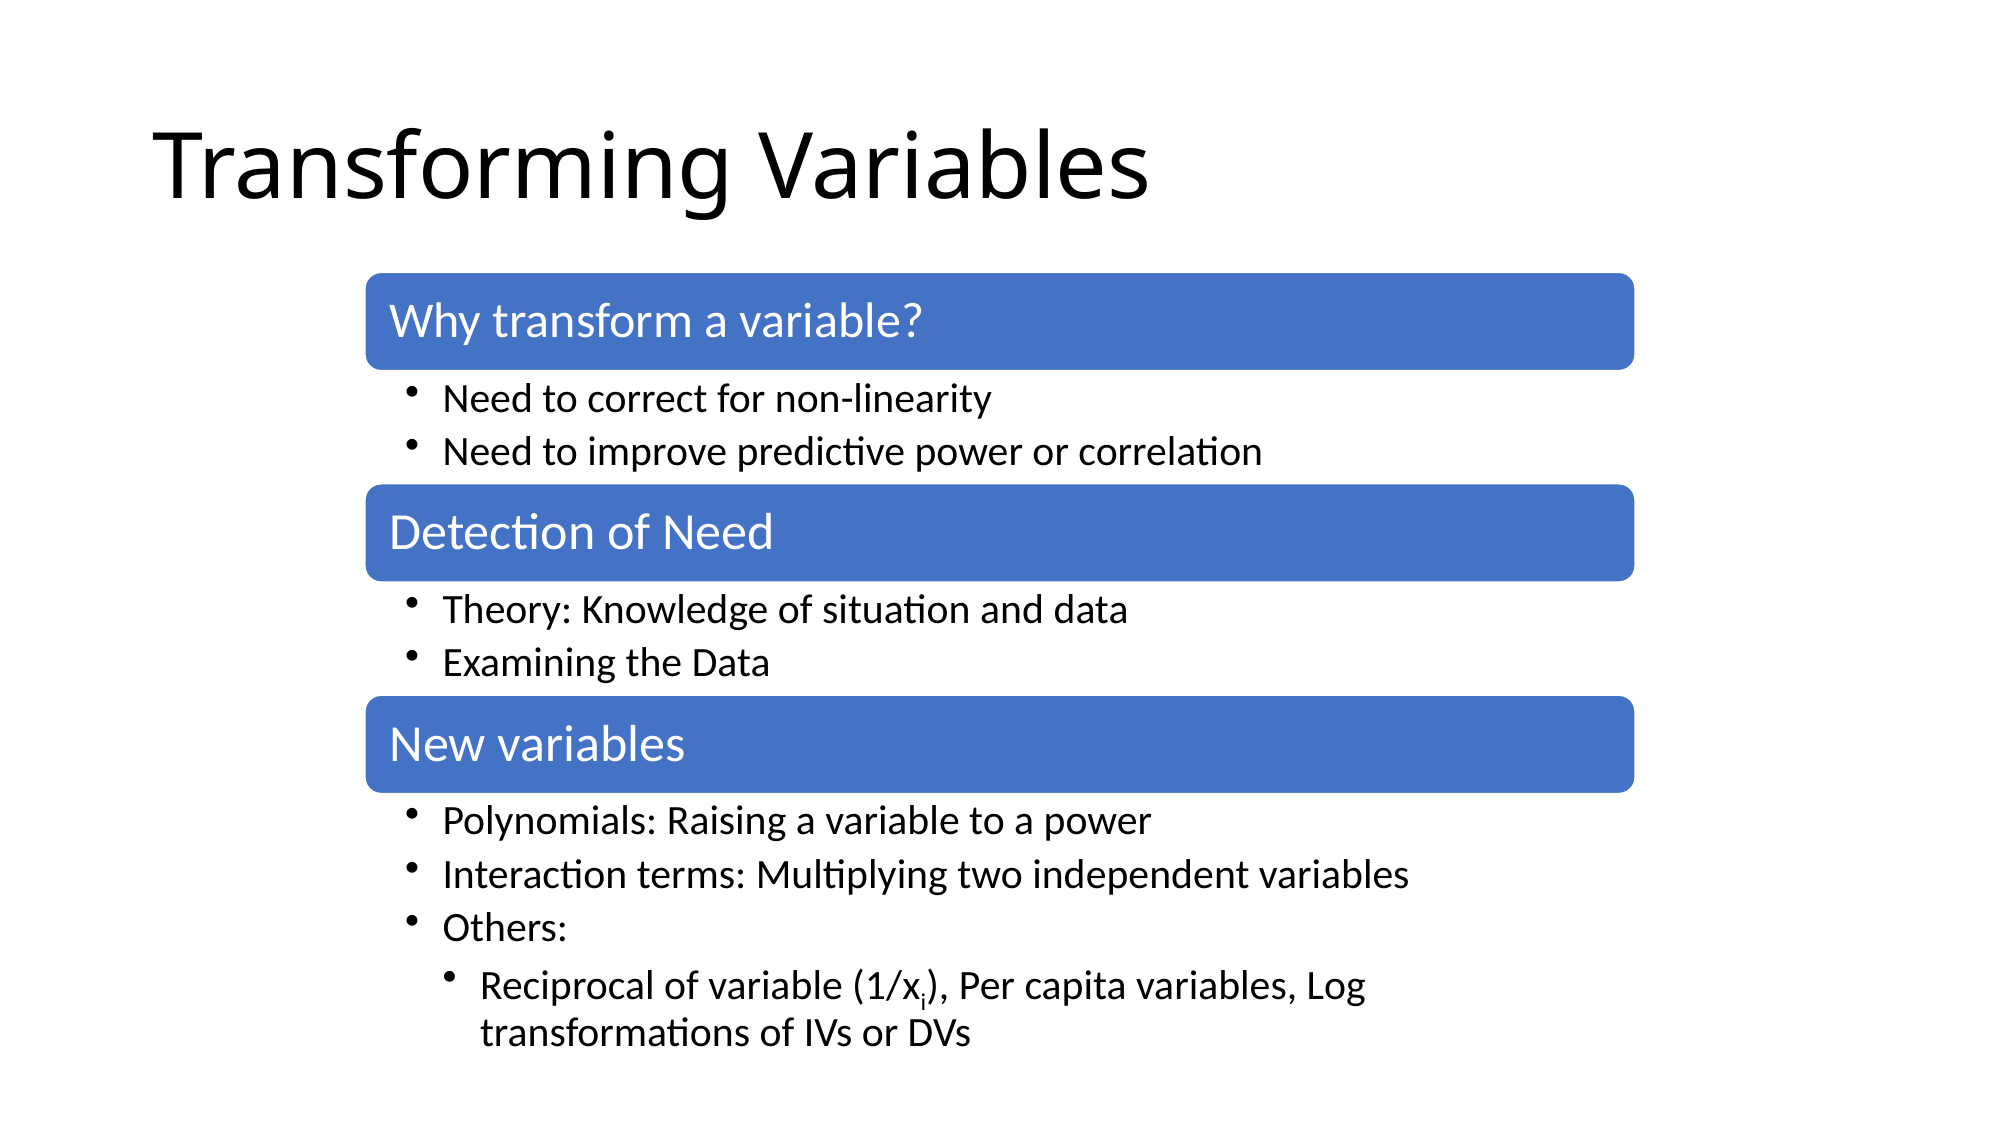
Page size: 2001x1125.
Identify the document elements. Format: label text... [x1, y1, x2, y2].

title Transforming Variables [137, 59, 1863, 278]
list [364, 267, 1636, 1071]
